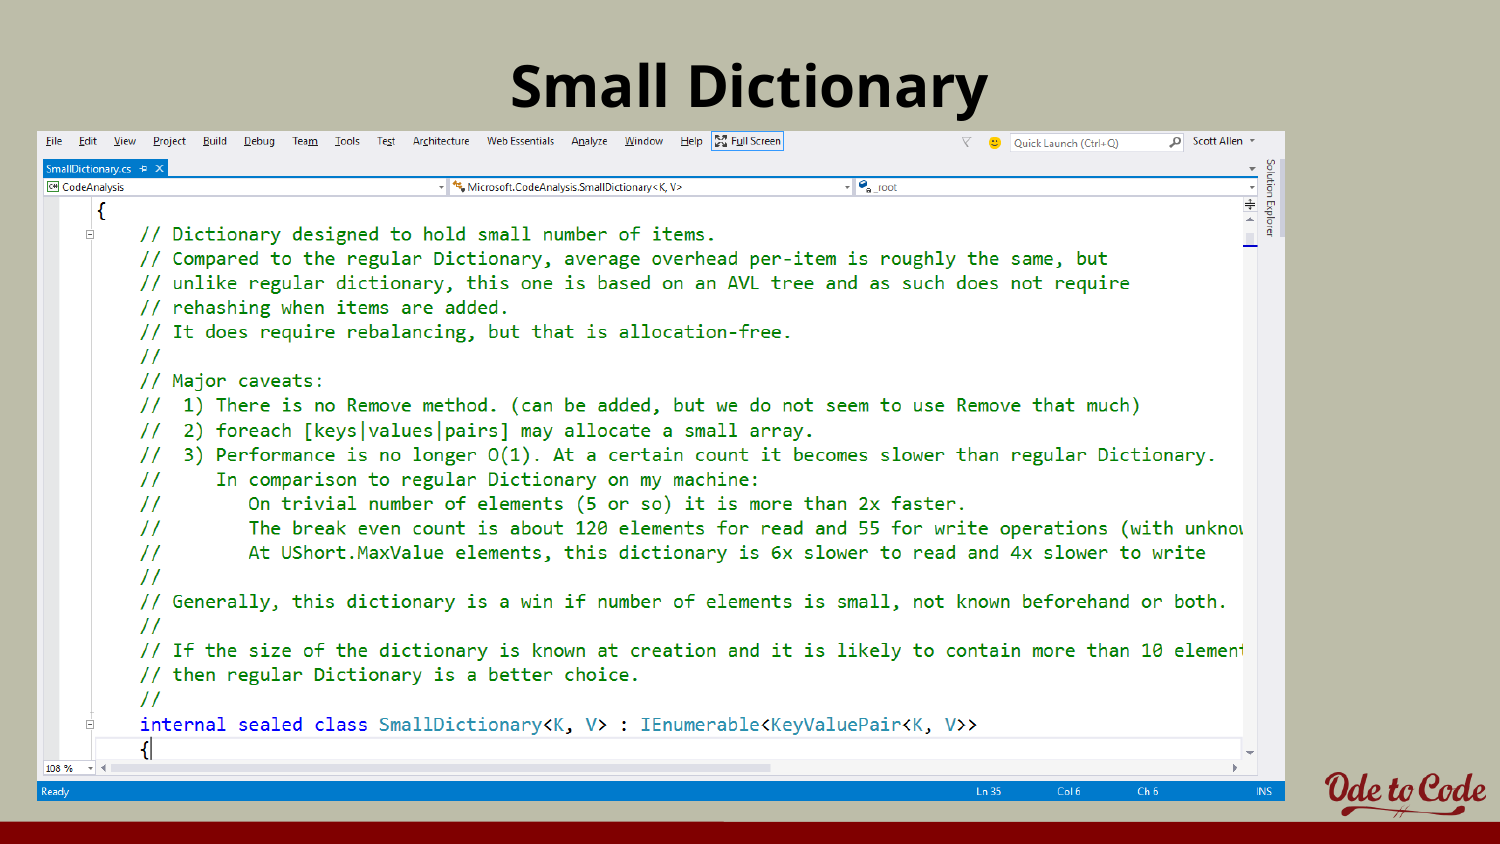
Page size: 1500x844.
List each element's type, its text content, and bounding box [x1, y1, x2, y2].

title Small Dictionary [74, 37, 1426, 132]
picture [1325, 772, 1486, 818]
picture [37, 131, 1285, 801]
